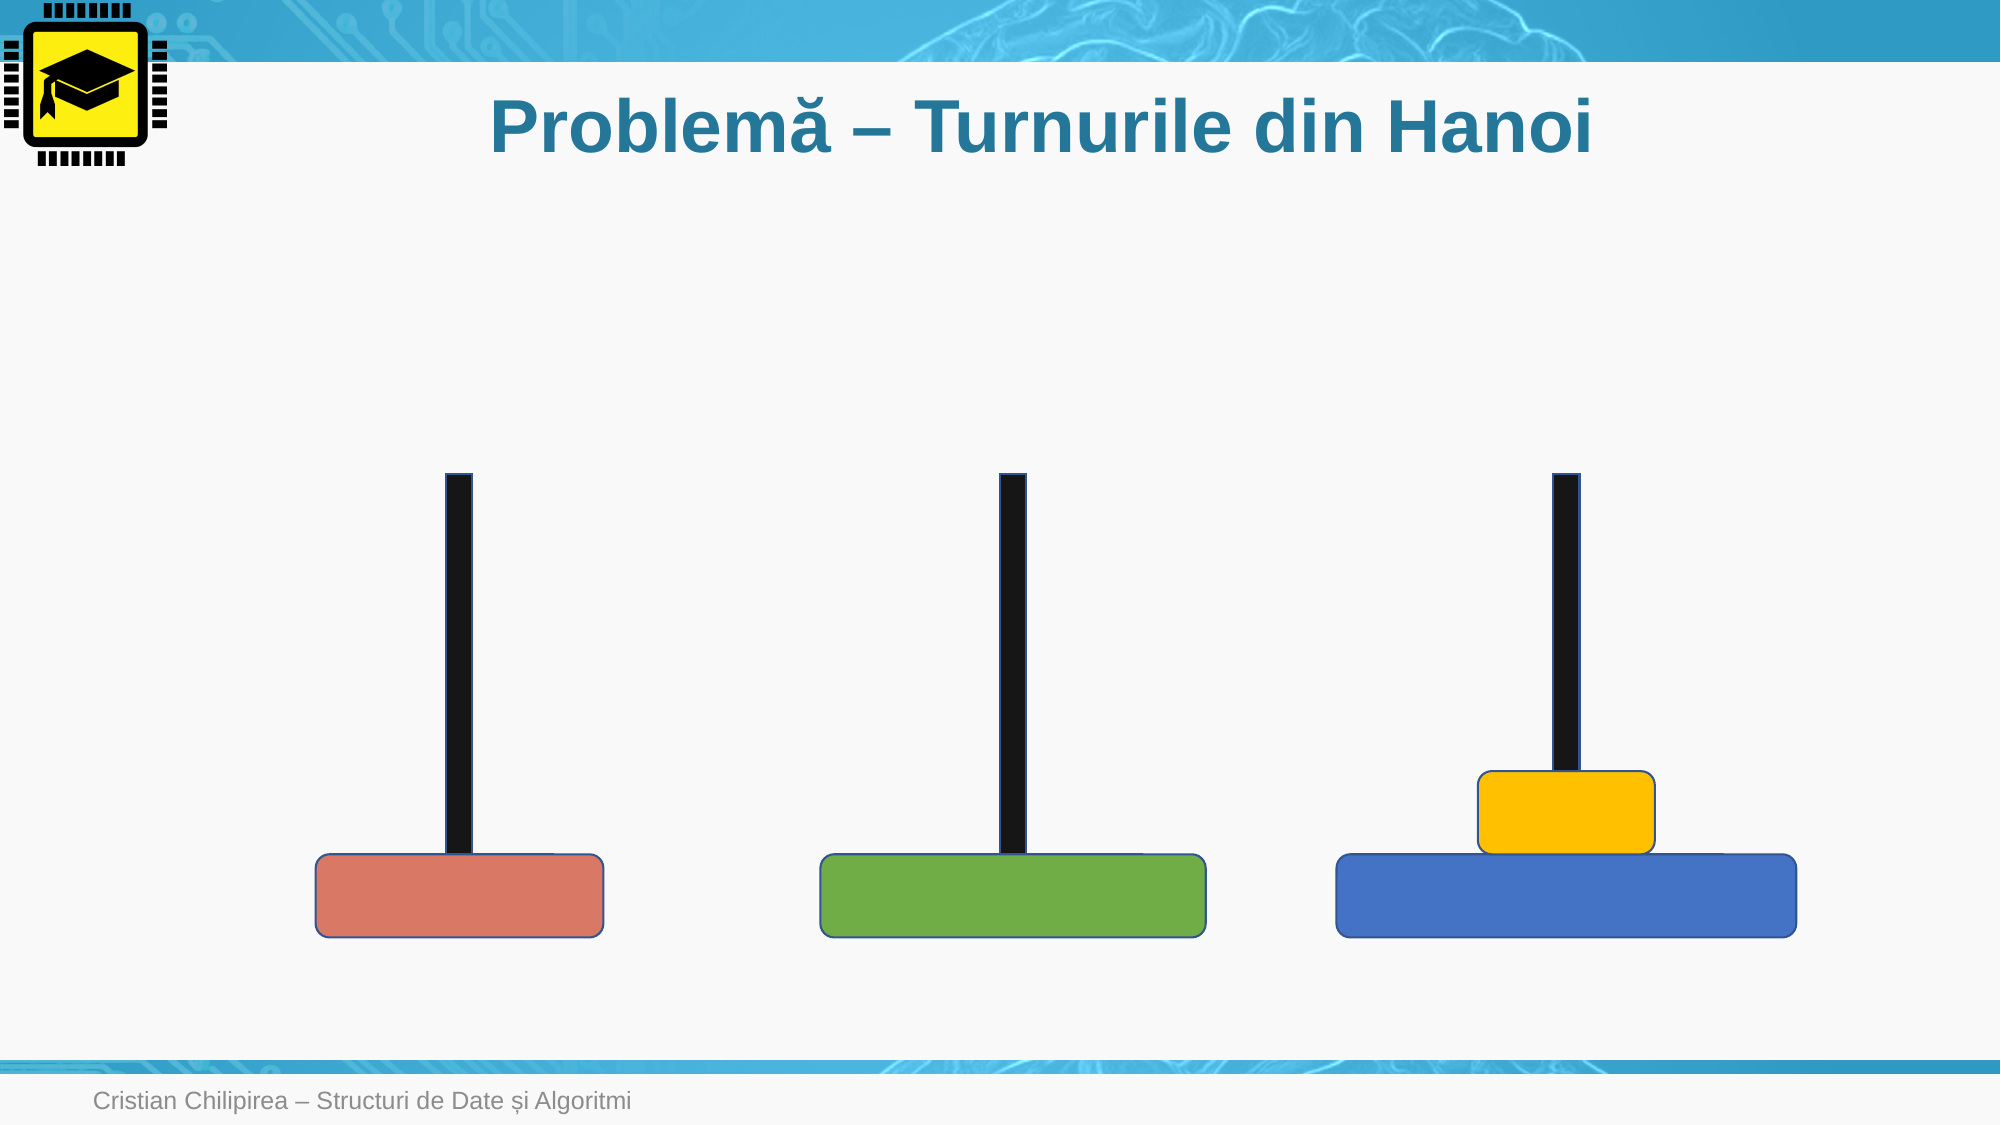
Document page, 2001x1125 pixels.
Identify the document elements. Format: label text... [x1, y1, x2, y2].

text_box [819, 853, 1207, 939]
text_box [314, 853, 605, 939]
text_box [445, 473, 473, 853]
text_box [1335, 853, 1798, 939]
footer Cristian Chilipirea – Structuri de Date și Algoritmi [77, 1073, 1338, 1125]
text_box [999, 473, 1027, 853]
title Problemă – Turnurile din Hanoi [170, 76, 1915, 180]
text_box [1476, 770, 1656, 856]
text_box [1552, 473, 1581, 770]
picture [0, 0, 2000, 166]
picture [0, 1060, 2000, 1074]
